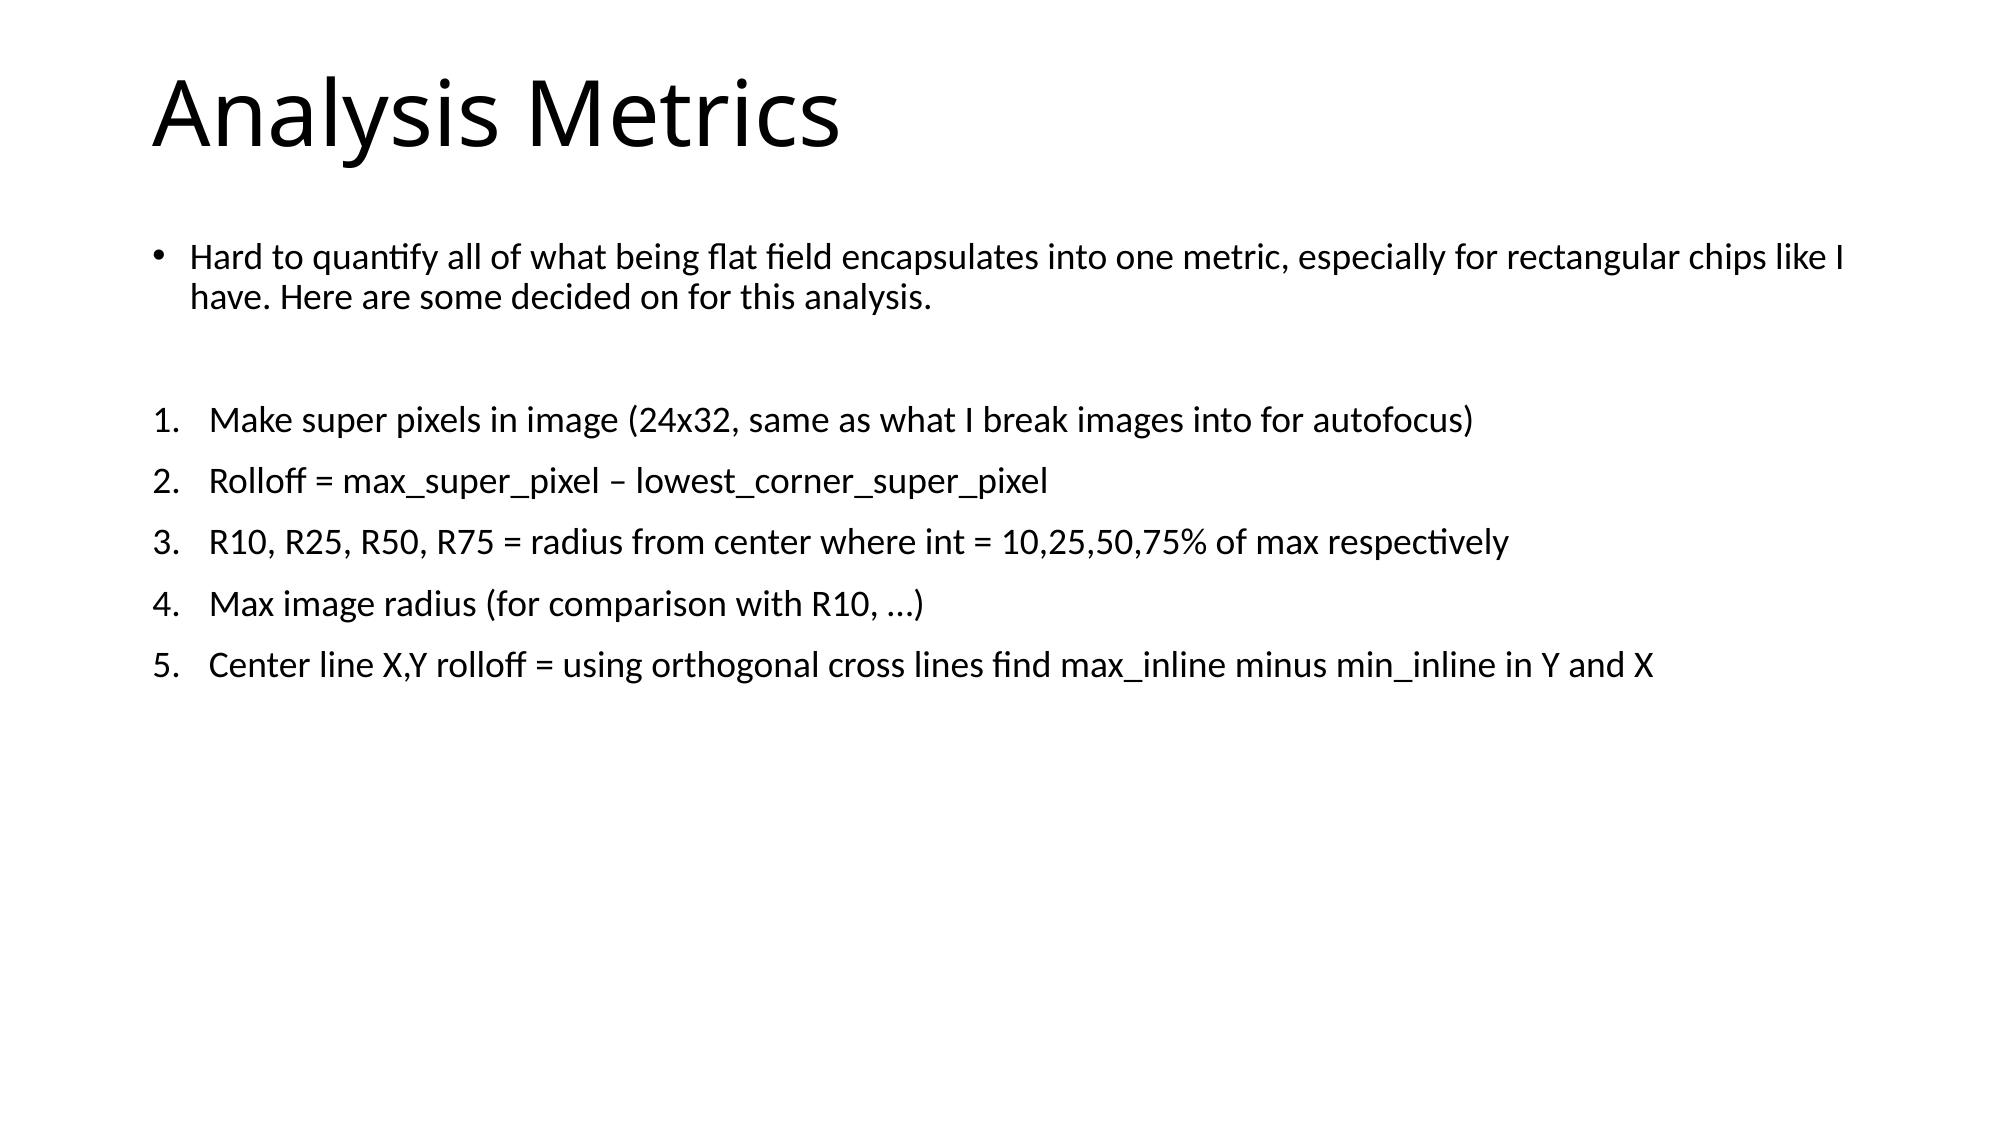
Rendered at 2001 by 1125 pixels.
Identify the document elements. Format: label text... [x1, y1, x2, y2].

title Analysis Metrics [137, 59, 1863, 174]
list Hard to quantify all of what being flat field encapsulates into one metric, especially for rectangular chips like I have. Here are some decided on for this analysis. Make super pixels in image (24x32, same as what I break images into for autofocus) Rolloff = max_super_pixel – lowest_corner_super_pixel R10, R25, R50, R75 = radius from center where int = 10,25,50,75% of max respectively Max image radius (for comparison with R10, …) Center line X,Y rolloff = using orthogonal cross lines find max_inline minus min_inline in Y and X [137, 229, 1863, 1014]
